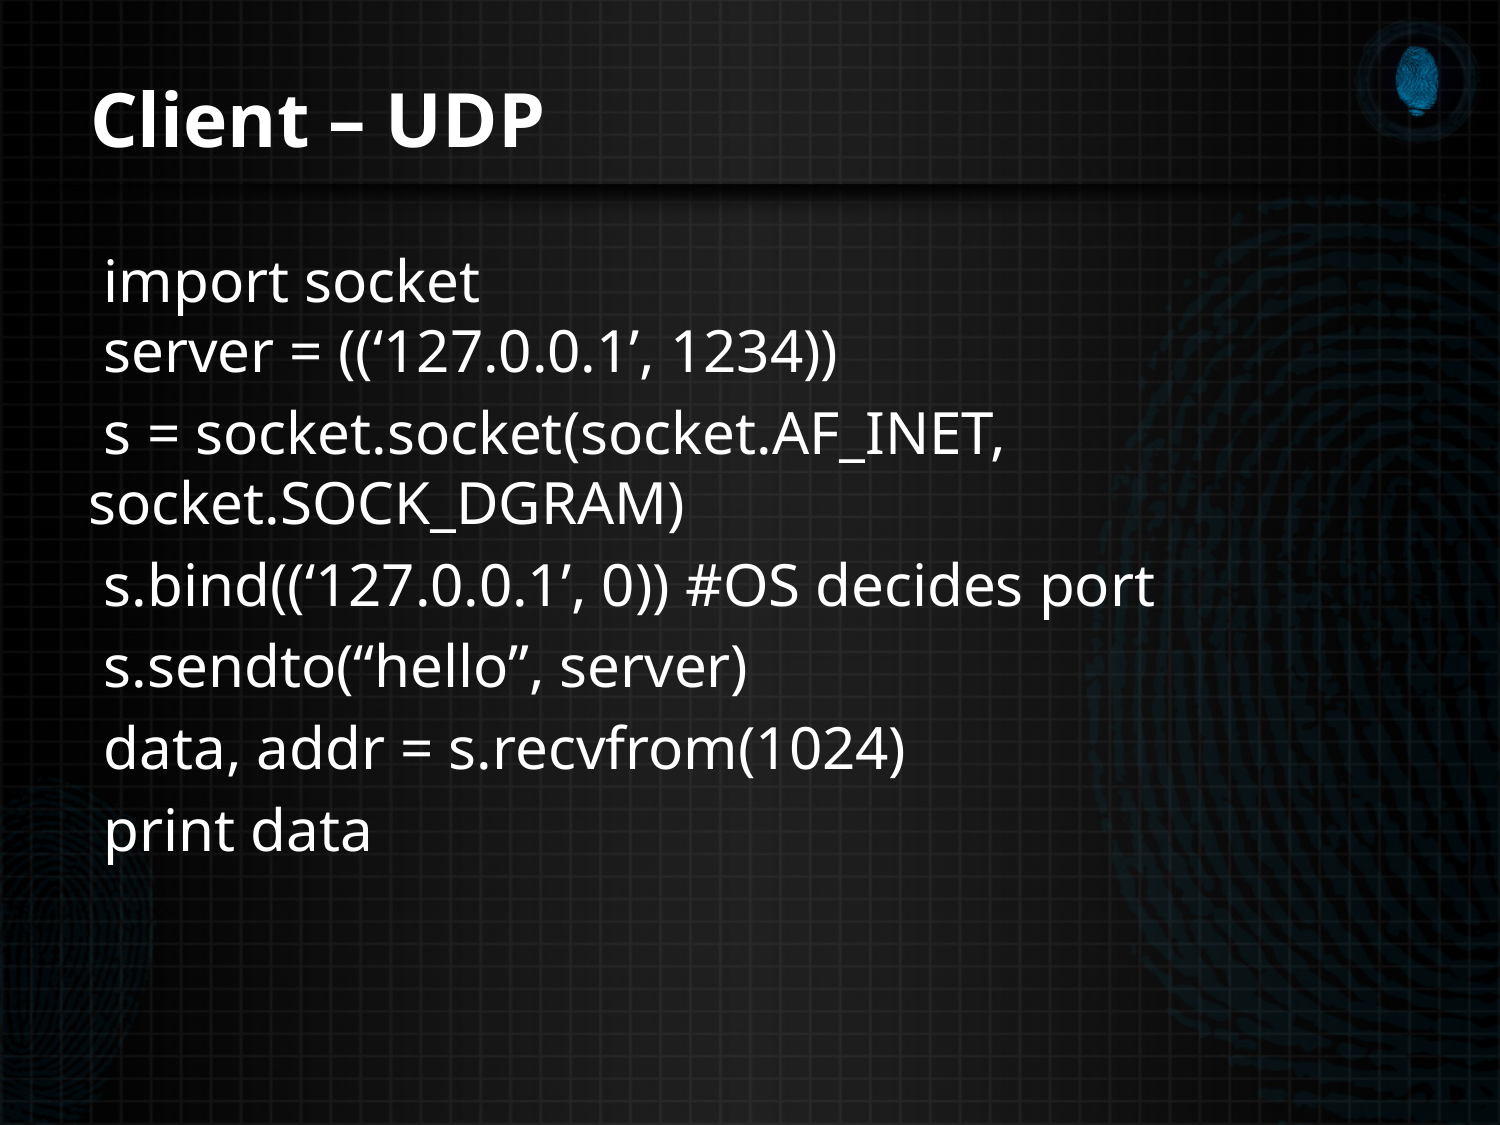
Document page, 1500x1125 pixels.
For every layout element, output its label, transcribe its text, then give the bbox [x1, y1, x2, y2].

picture [0, 0, 1500, 1125]
list import socket server = ((‘127.0.0.1’, 1234)) s = socket.socket(socket.AF_INET, socket.SOCK_DGRAM) s.bind((‘127.0.0.1’, 0)) #OS decides port s.sendto(“hello”, server) data, addr = s.recvfrom(1024) print data [73, 236, 1424, 1100]
title Client – UDP [75, 24, 1425, 212]
